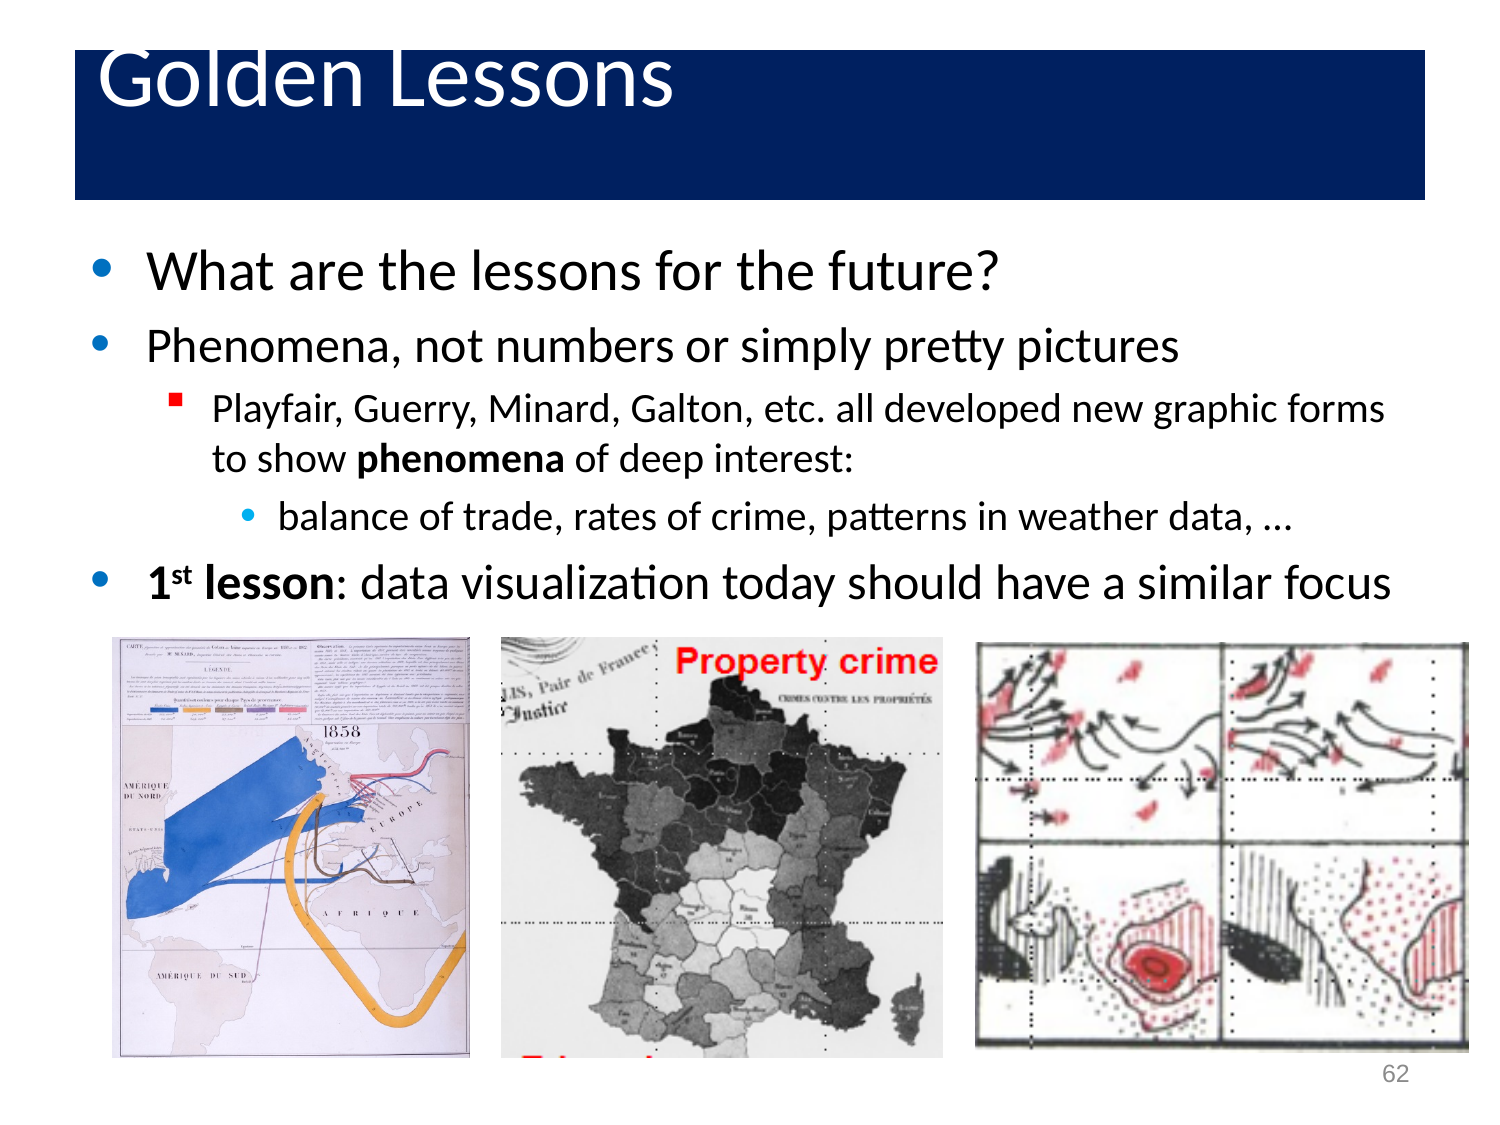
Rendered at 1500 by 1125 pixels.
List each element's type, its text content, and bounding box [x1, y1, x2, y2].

picture [112, 637, 470, 1058]
picture [974, 642, 1469, 1053]
list What are the lessons for the future? Phenomena, not numbers or simply pretty pictures Playfair, Guerry, Minard, Galton, etc. all developed new graphic forms to show phenomena of deep interest: balance of trade, rates of crime, patterns in weather data, … 1st lesson: data visualization today should have a similar focus [75, 224, 1425, 968]
title Golden Lessons [75, 50, 1425, 200]
slide_number 62 [1074, 1060, 1425, 1103]
picture [501, 637, 943, 1058]
